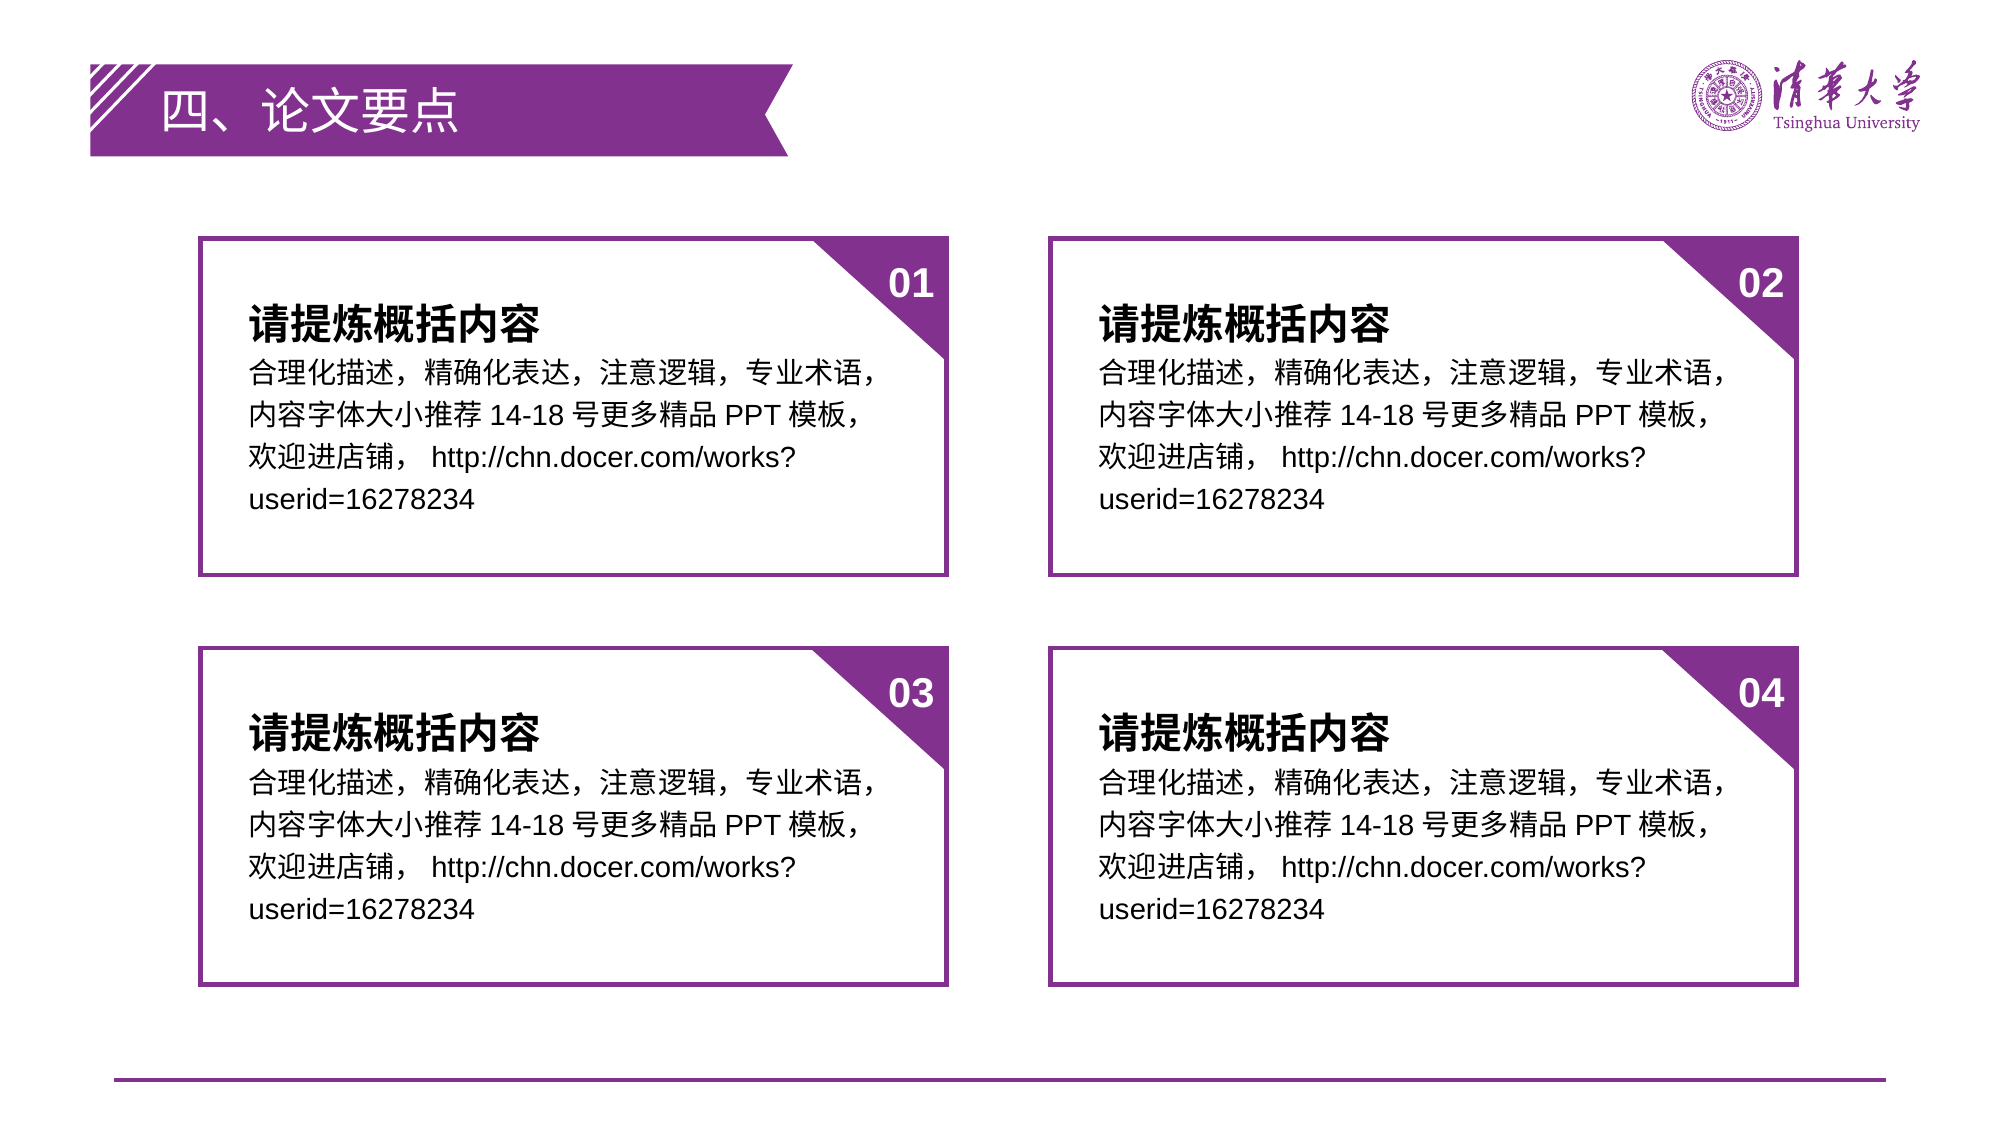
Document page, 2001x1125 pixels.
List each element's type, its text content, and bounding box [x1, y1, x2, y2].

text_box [1050, 648, 1809, 985]
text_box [1050, 238, 1809, 575]
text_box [200, 238, 959, 575]
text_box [200, 648, 959, 985]
text_box 四、论文要点 [145, 72, 476, 148]
